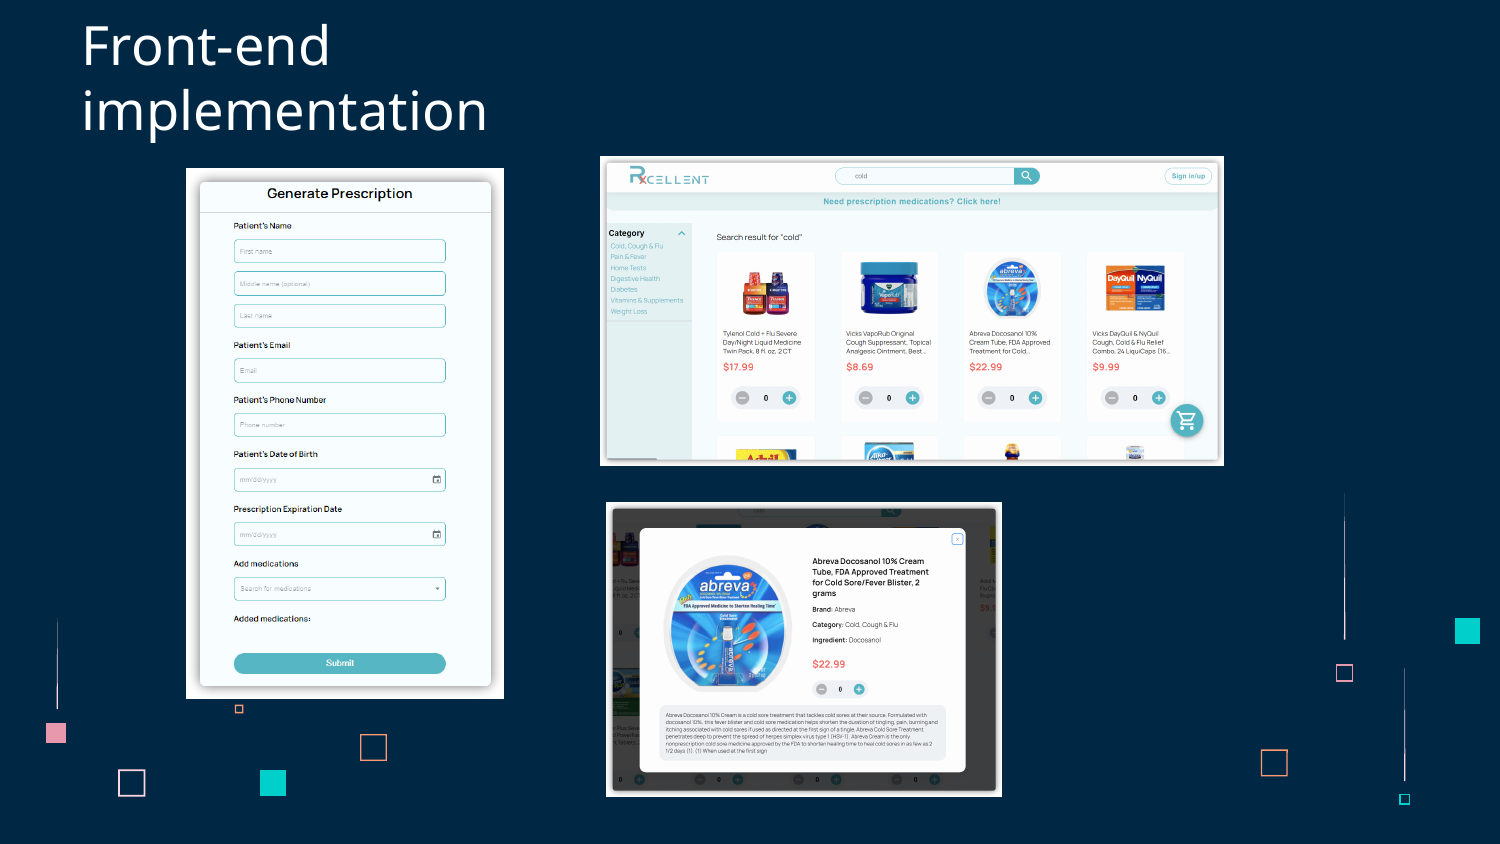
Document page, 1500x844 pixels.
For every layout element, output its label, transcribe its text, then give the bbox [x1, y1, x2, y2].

picture [599, 156, 1224, 467]
title Front-end implementation [66, 65, 624, 157]
picture [186, 167, 504, 699]
picture [606, 502, 1002, 798]
